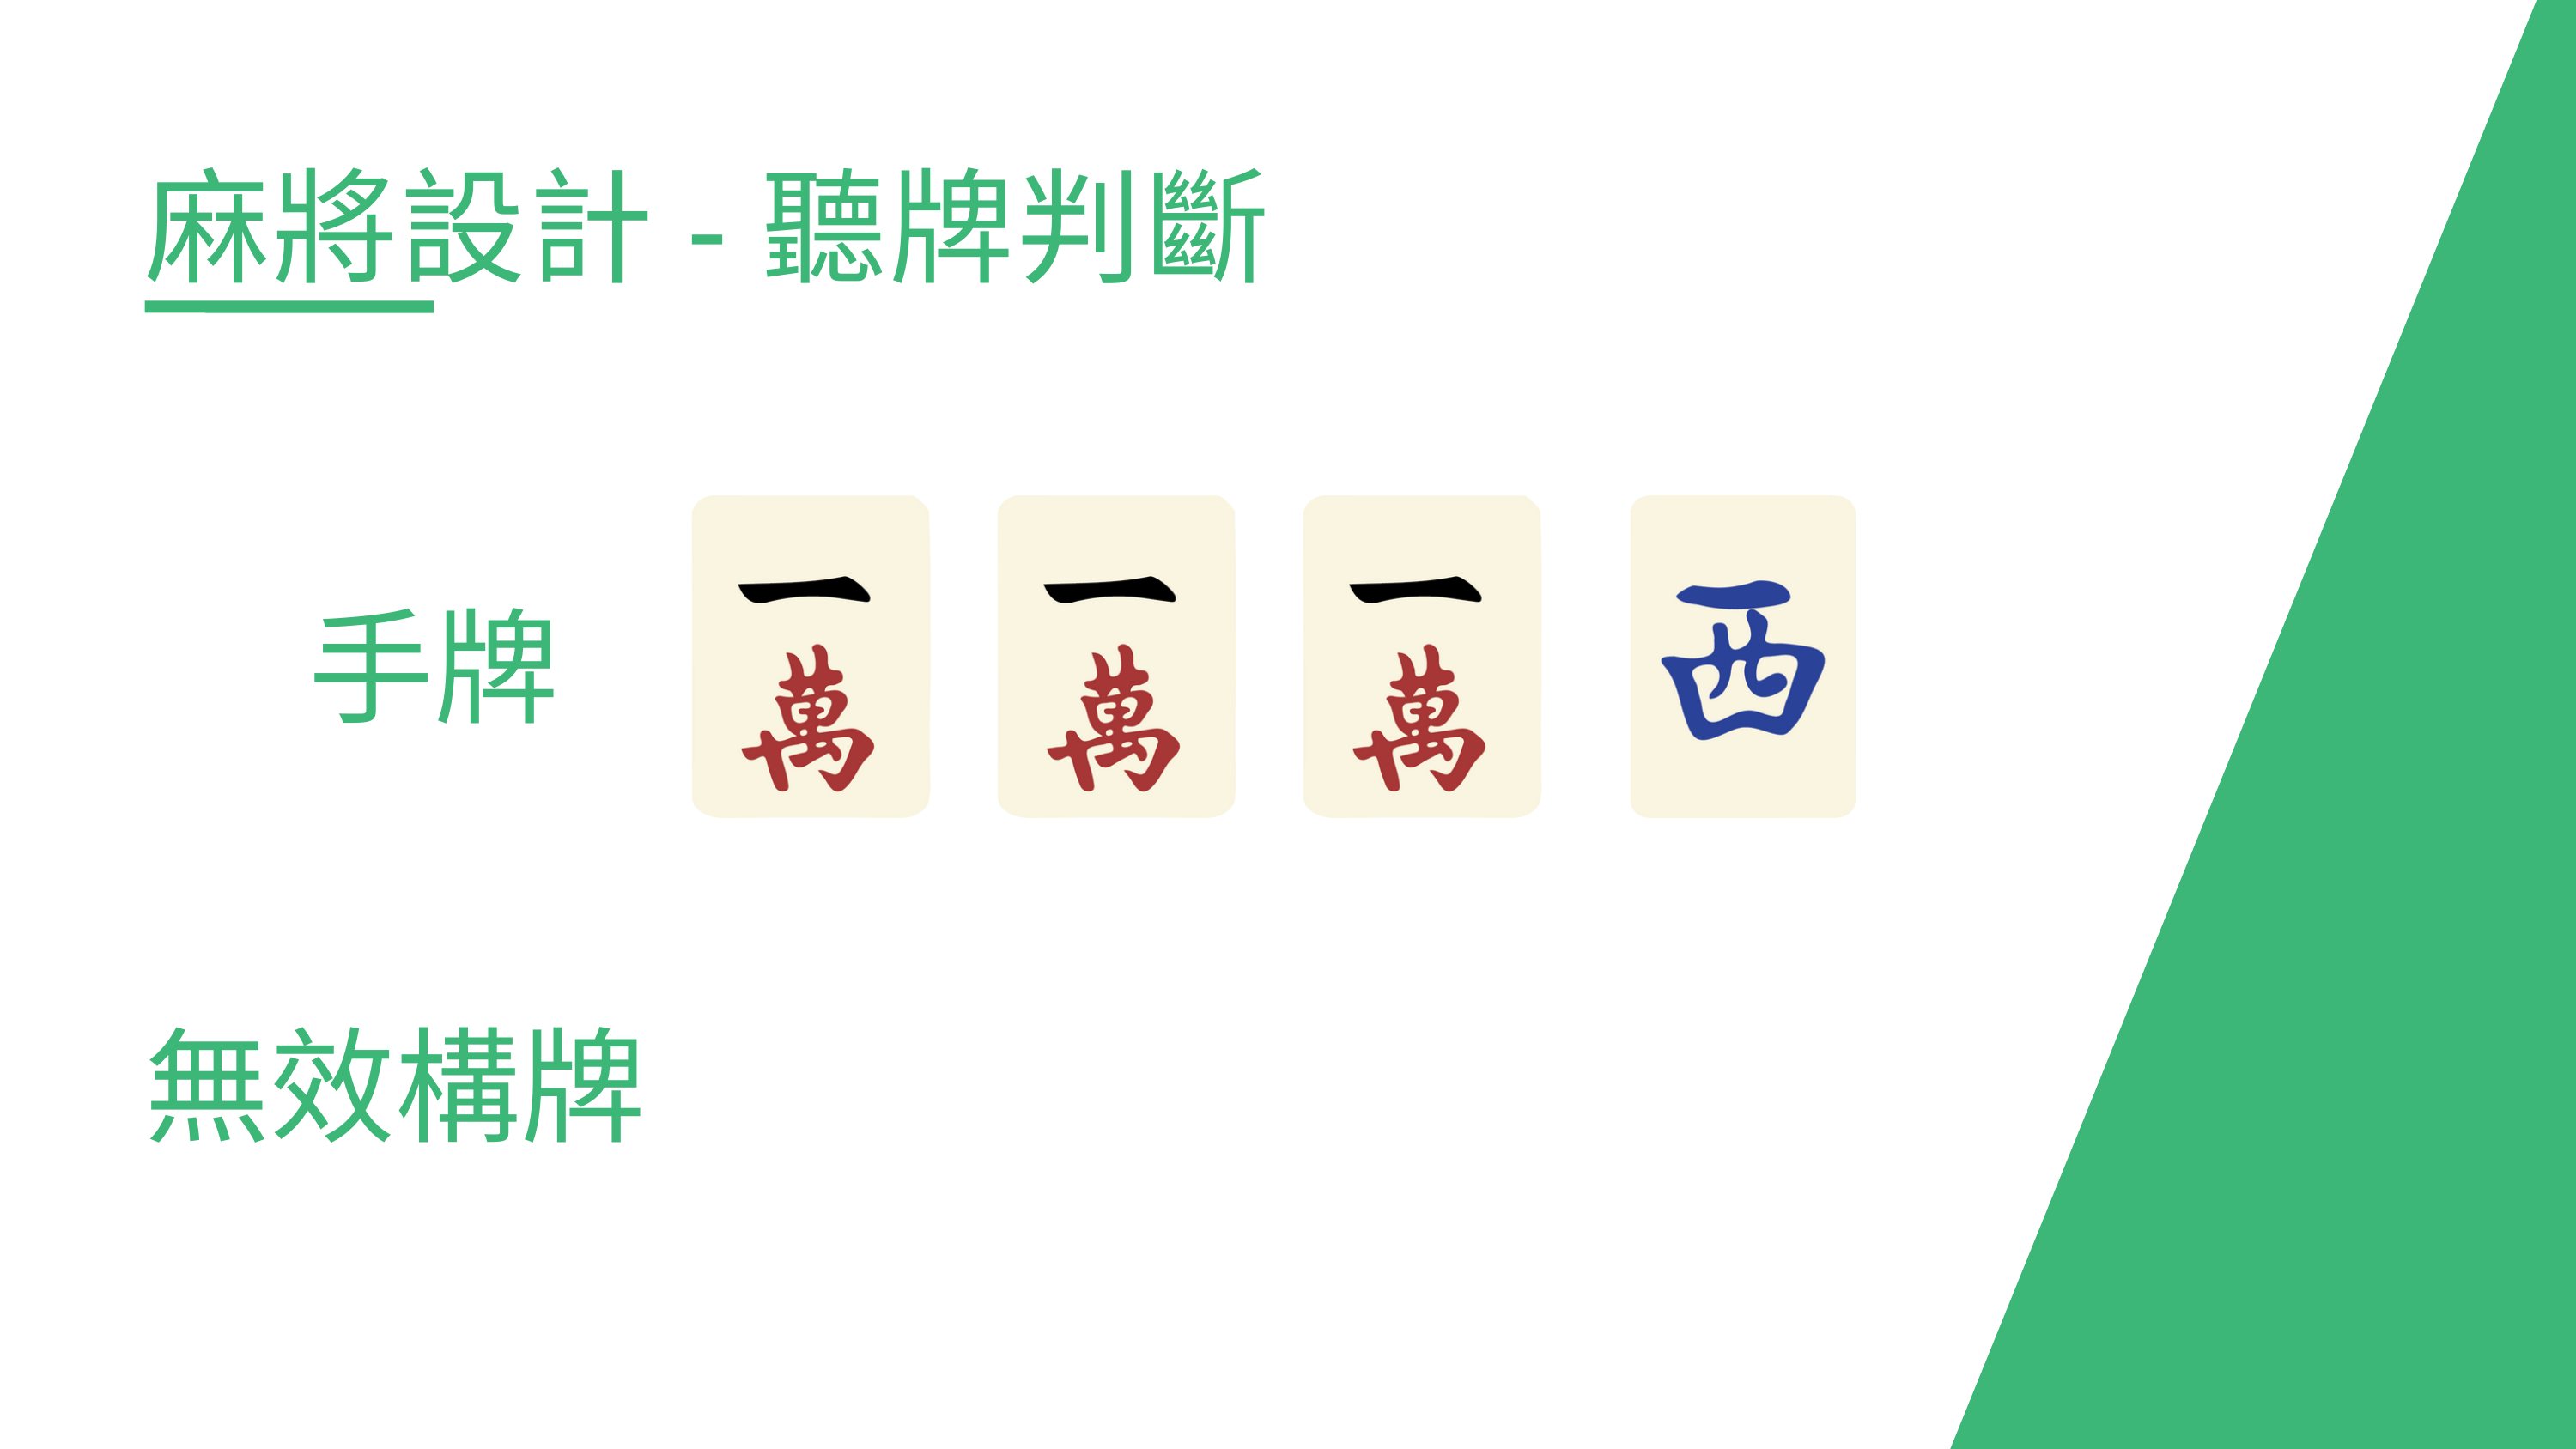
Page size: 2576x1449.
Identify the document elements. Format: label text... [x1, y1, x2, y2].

text_box 麻將設計-聽牌判斷 [144, 135, 1365, 299]
text_box 無效構牌 [144, 982, 647, 1158]
text_box [997, 495, 1237, 818]
text_box [1303, 495, 1542, 818]
text_box [691, 495, 931, 818]
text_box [1841, 0, 2576, 1449]
text_box [1630, 495, 1836, 818]
text_box 手牌 [308, 563, 559, 739]
